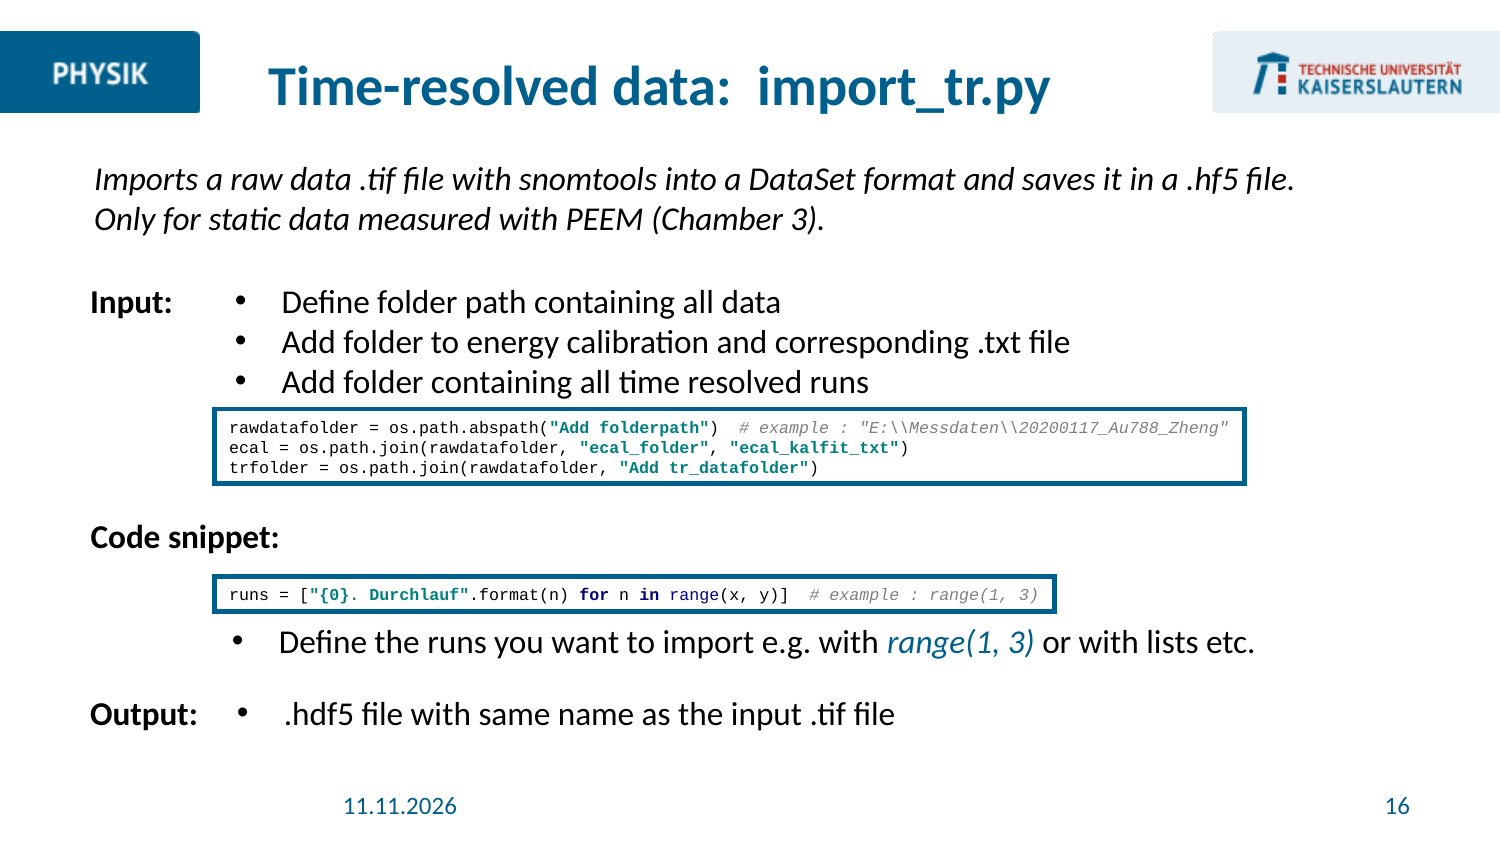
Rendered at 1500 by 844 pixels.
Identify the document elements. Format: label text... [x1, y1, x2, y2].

text_box Imports a raw data .tif file with snomtools into a DataSet format and saves it in a .hf5 file. Only for static data measured with PEEM (Chamber 3). [79, 149, 1313, 245]
text_box Time-resolved data: import_tr.py [253, 41, 1317, 136]
text_box runs = ["{0}. Durchlauf".format(n) for n in range(x, y)] # example : range(1, 3) [214, 576, 1055, 612]
text_box .hdf5 file with same name as the input .tif file [222, 684, 912, 740]
text_box Input: [75, 273, 188, 328]
text_box Output: [75, 684, 214, 740]
text_box rawdatafolder = os.path.abspath("Add folderpath") # example : "E:\\Messdaten\\20200117_Au788_Zheng" ecal = os.path.join(rawdatafolder, "ecal_folder", "ecal_kalfit_txt") trfolder = os.path.join(rawdatafolder, "Add tr_datafolder") [214, 408, 1245, 484]
text_box Code snippet: [75, 507, 296, 563]
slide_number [327, 782, 678, 827]
text_box Define folder path containing all data Add folder to energy calibration and corresponding .txt file Add folder containing all time resolved runs [219, 273, 1087, 408]
text_box Define the runs you want to import e.g. with range(1, 3) or with lists etc. [217, 612, 1272, 668]
slide_number 16 [1074, 782, 1425, 827]
